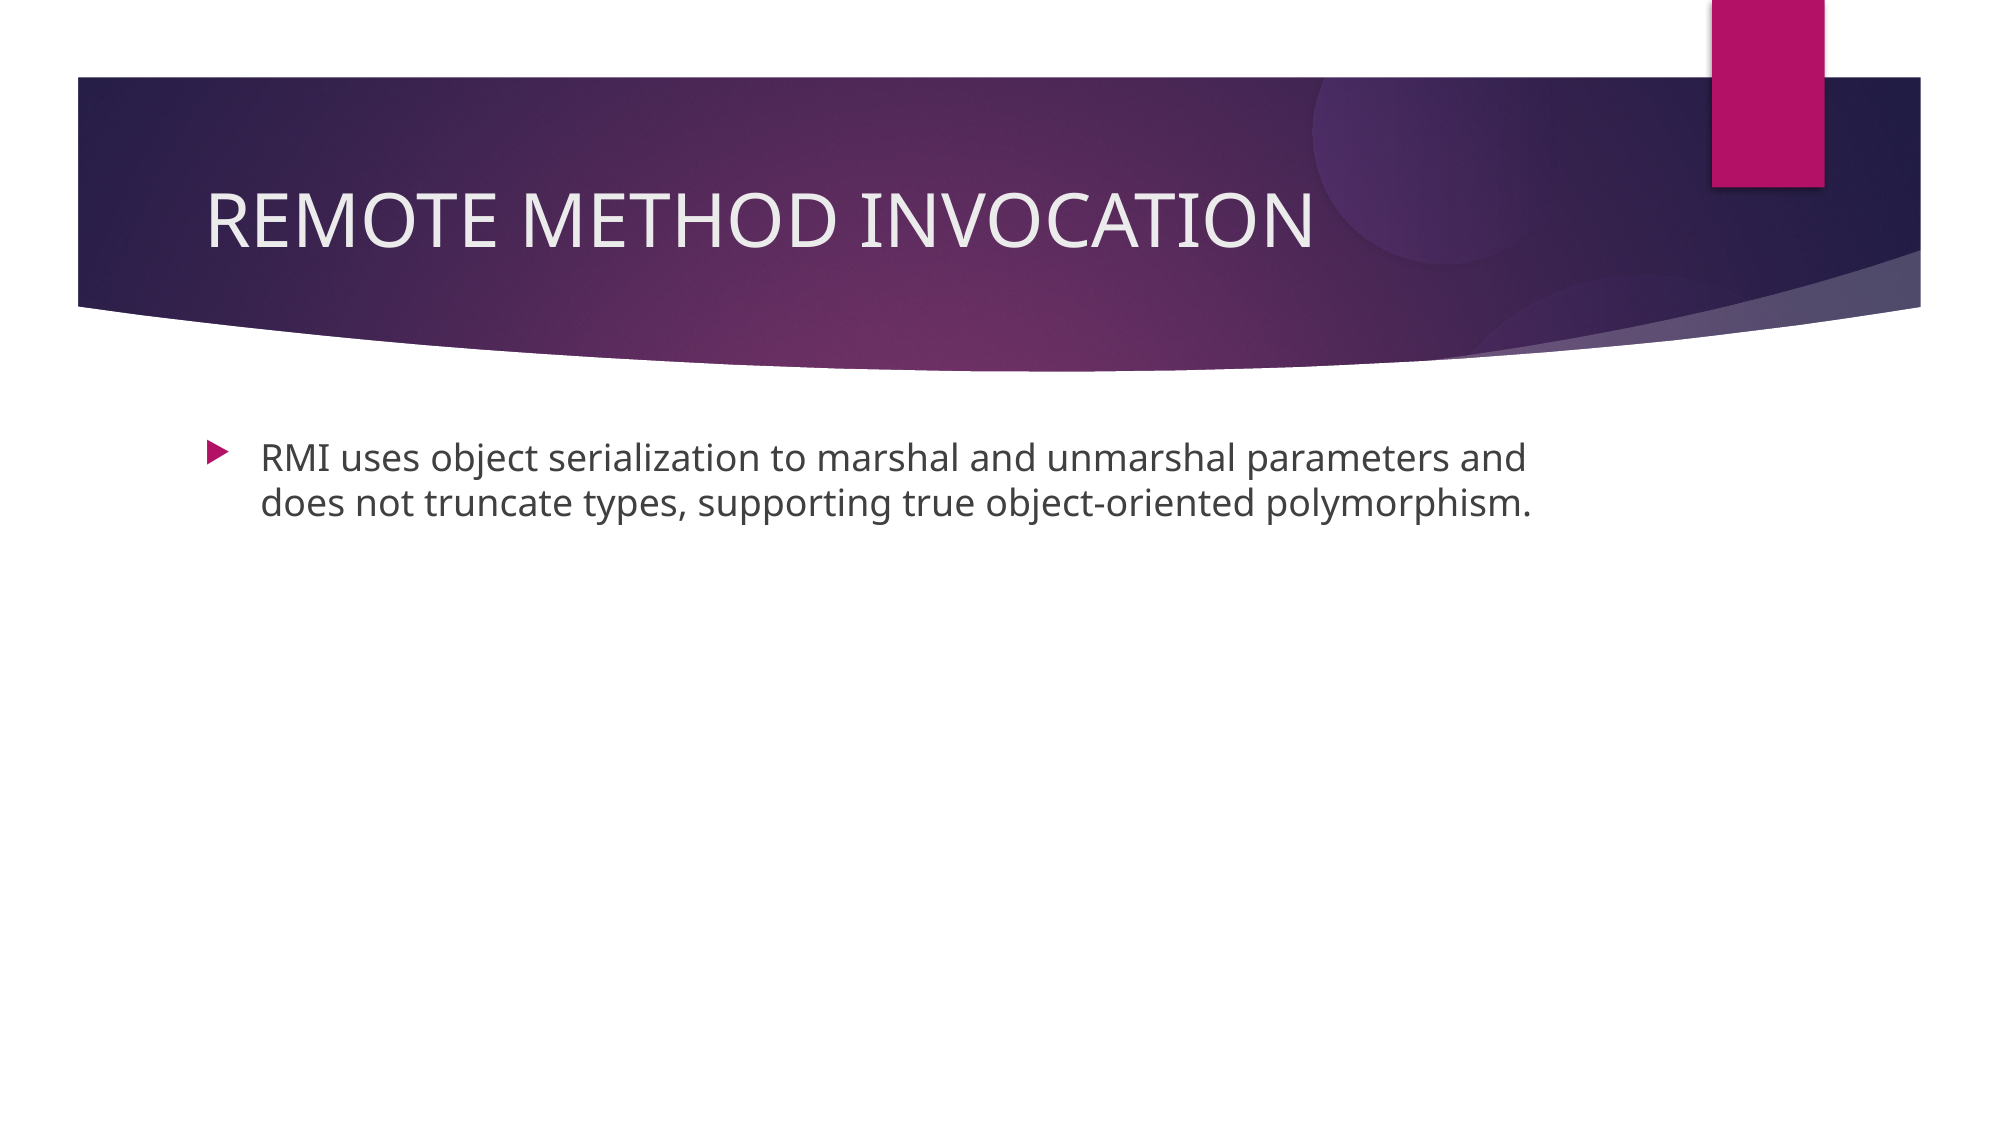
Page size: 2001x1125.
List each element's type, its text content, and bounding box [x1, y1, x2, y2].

text_box RMI uses object serialization to marshal and unmarshal parameters and does not truncate types, supporting true object-oriented polymorphism. [189, 427, 1638, 988]
text_box REMOTE METHOD INVOCATION [189, 159, 1627, 276]
picture [79, 78, 1920, 371]
